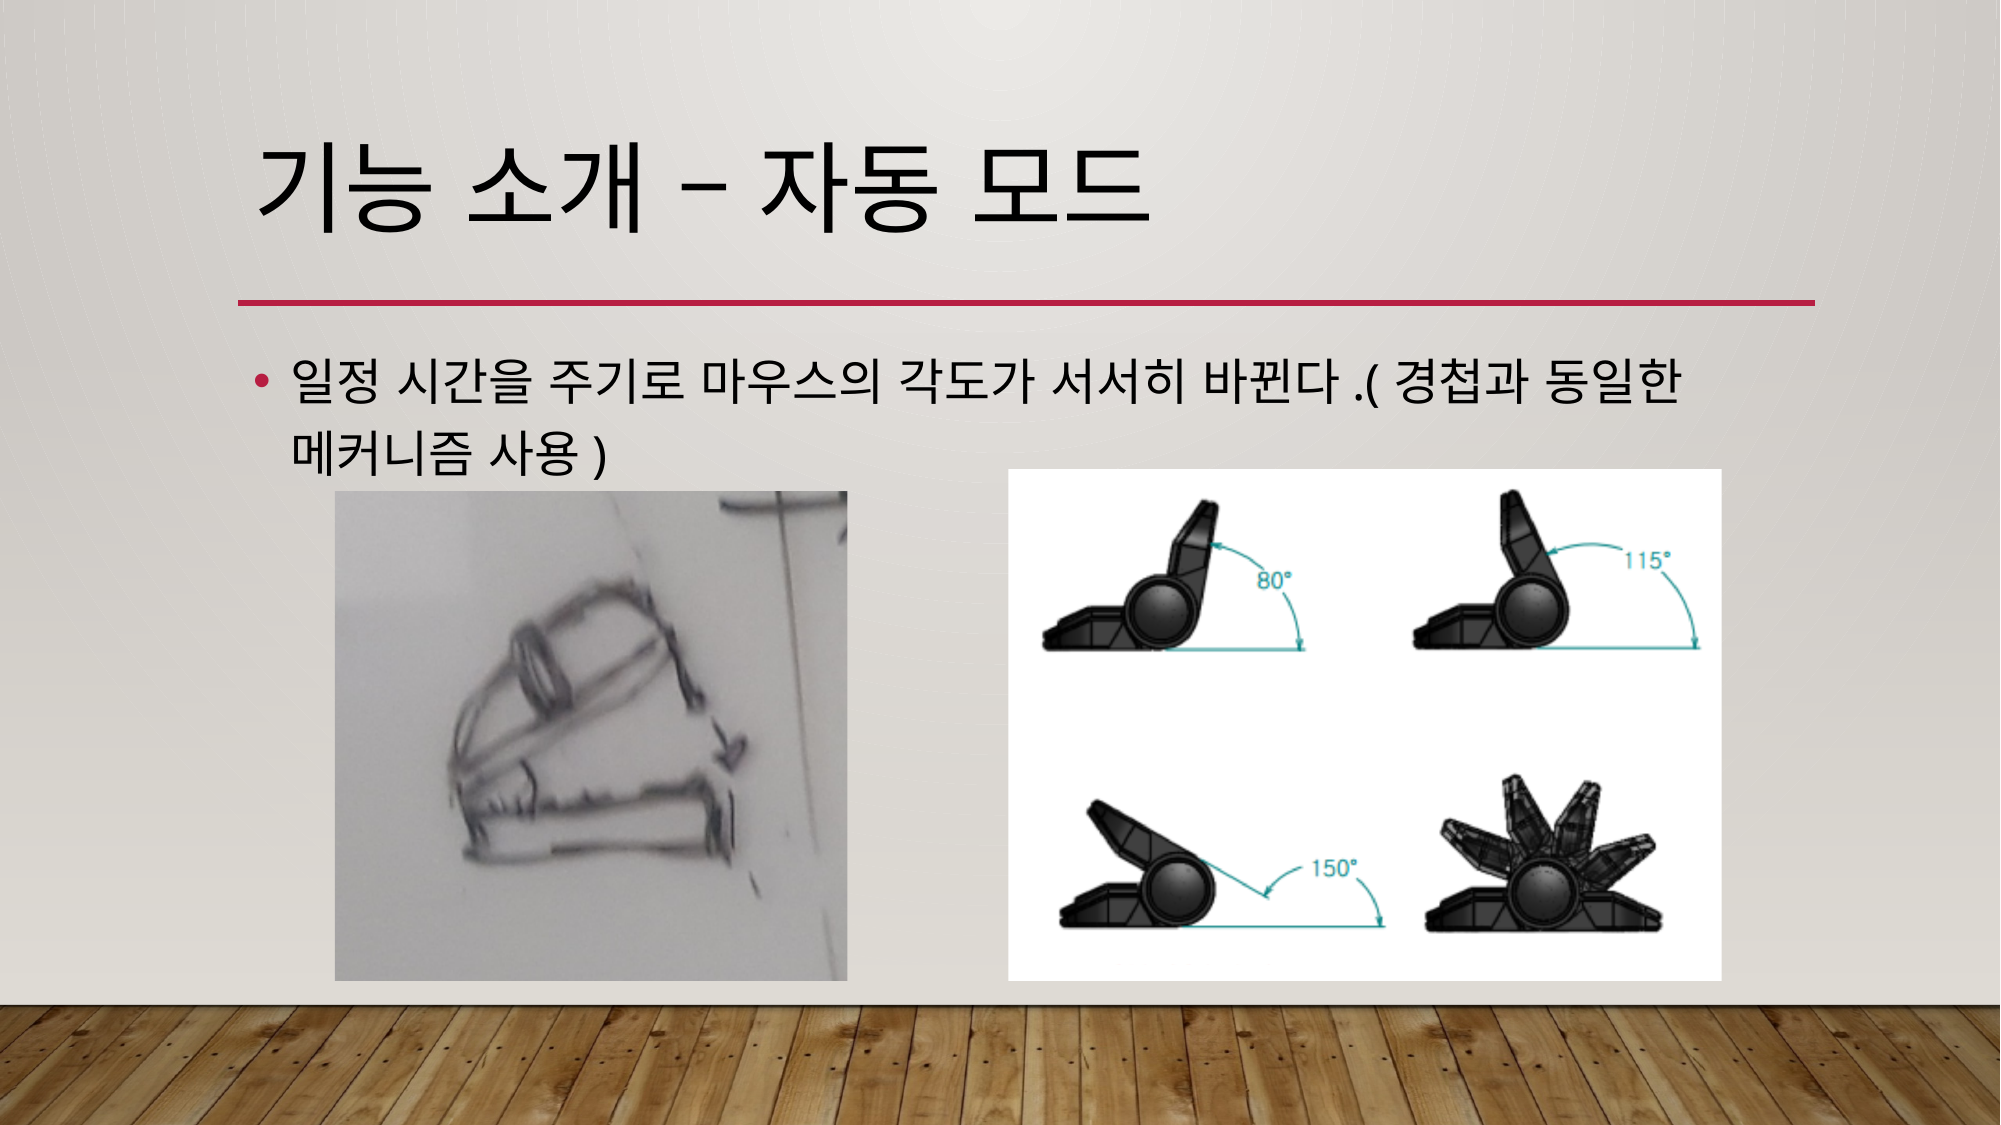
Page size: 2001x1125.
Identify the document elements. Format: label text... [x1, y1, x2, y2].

picture [334, 479, 848, 993]
list 일정 시간을 주기로 마우스의 각도가 서서히 바뀐다.(경첩과 동일한 메커니즘 사용) [238, 330, 1814, 897]
picture [0, 1005, 2000, 1125]
title 기능 소개 – 자동 모드 [238, 131, 1814, 305]
picture [1008, 468, 1722, 981]
